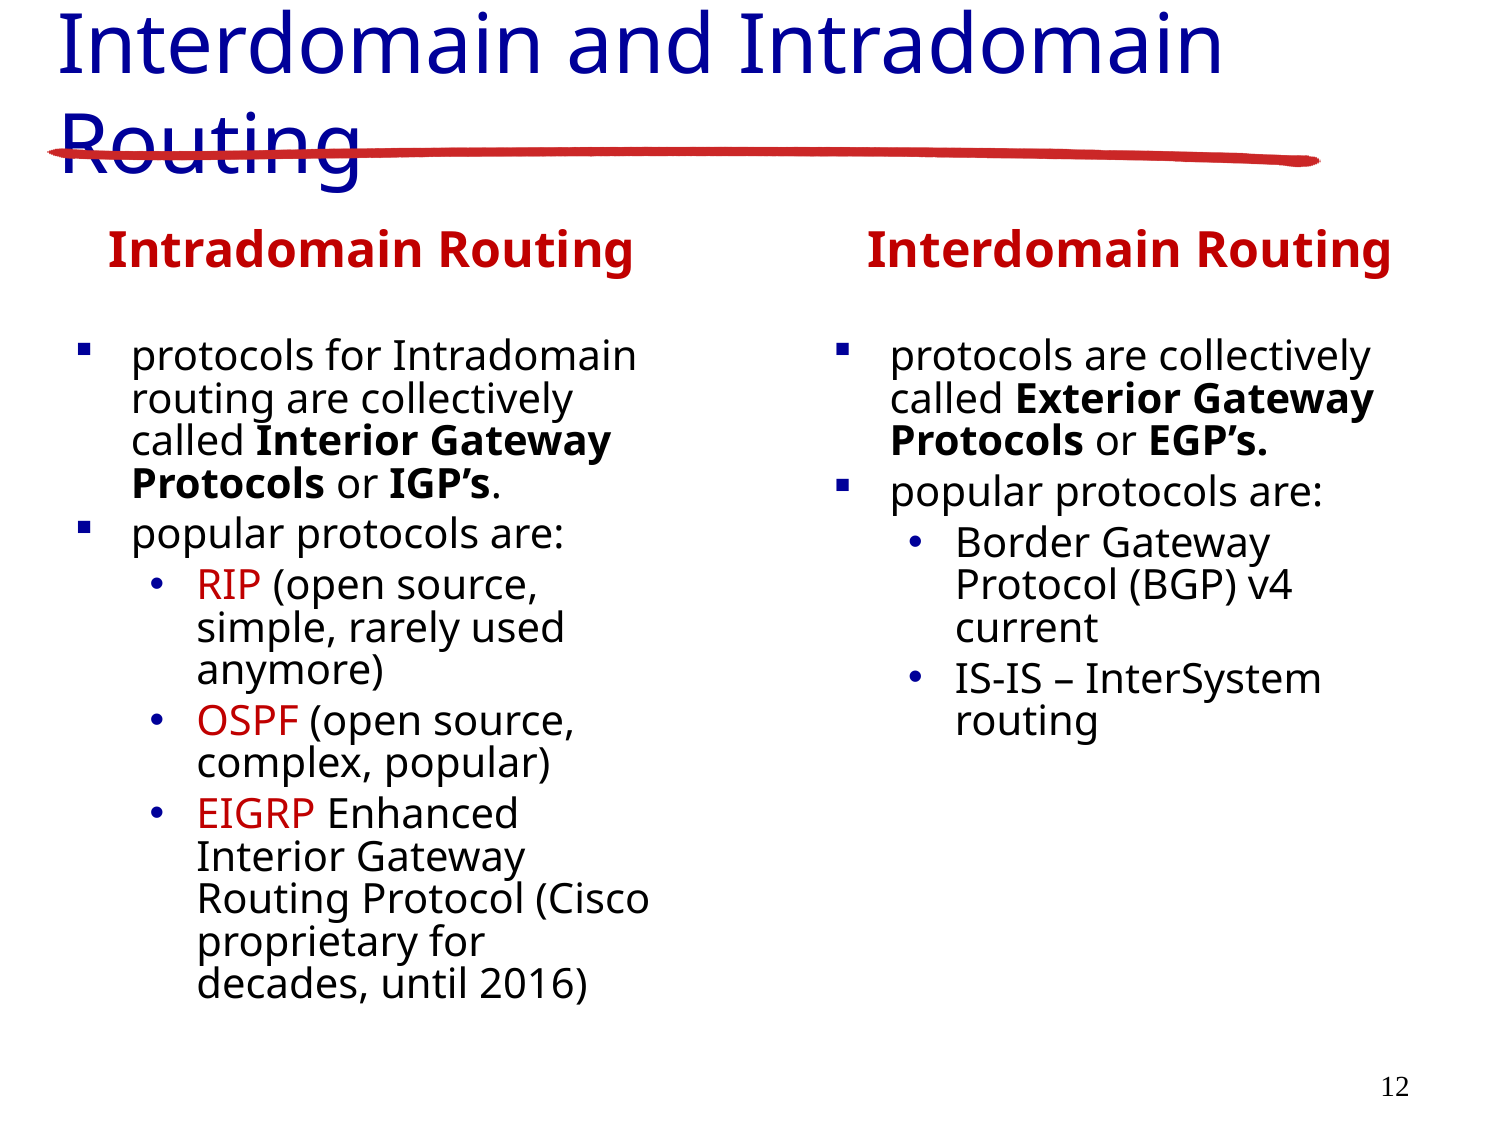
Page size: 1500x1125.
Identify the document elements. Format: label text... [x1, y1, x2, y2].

title Interdomain and Intradomain Routing [42, 34, 1390, 145]
slide_number 12 [1365, 1060, 1477, 1106]
picture [41, 141, 1335, 173]
list Interdomain Routing protocols are collectively called Exterior Gateway Protocols or EGP’s. popular protocols are: Border Gateway Protocol (BGP) v4 current IS-IS – InterSystem routing [818, 219, 1444, 1095]
list Intradomain Routing protocols for Intradomain routing are collectively called Interior Gateway Protocols or IGP’s. popular protocols are: RIP (open source, simple, rarely used anymore) OSPF (open source, complex, popular) EIGRP Enhanced Interior Gateway Routing Protocol (Cisco proprietary for decades, until 2016) [59, 219, 685, 1002]
